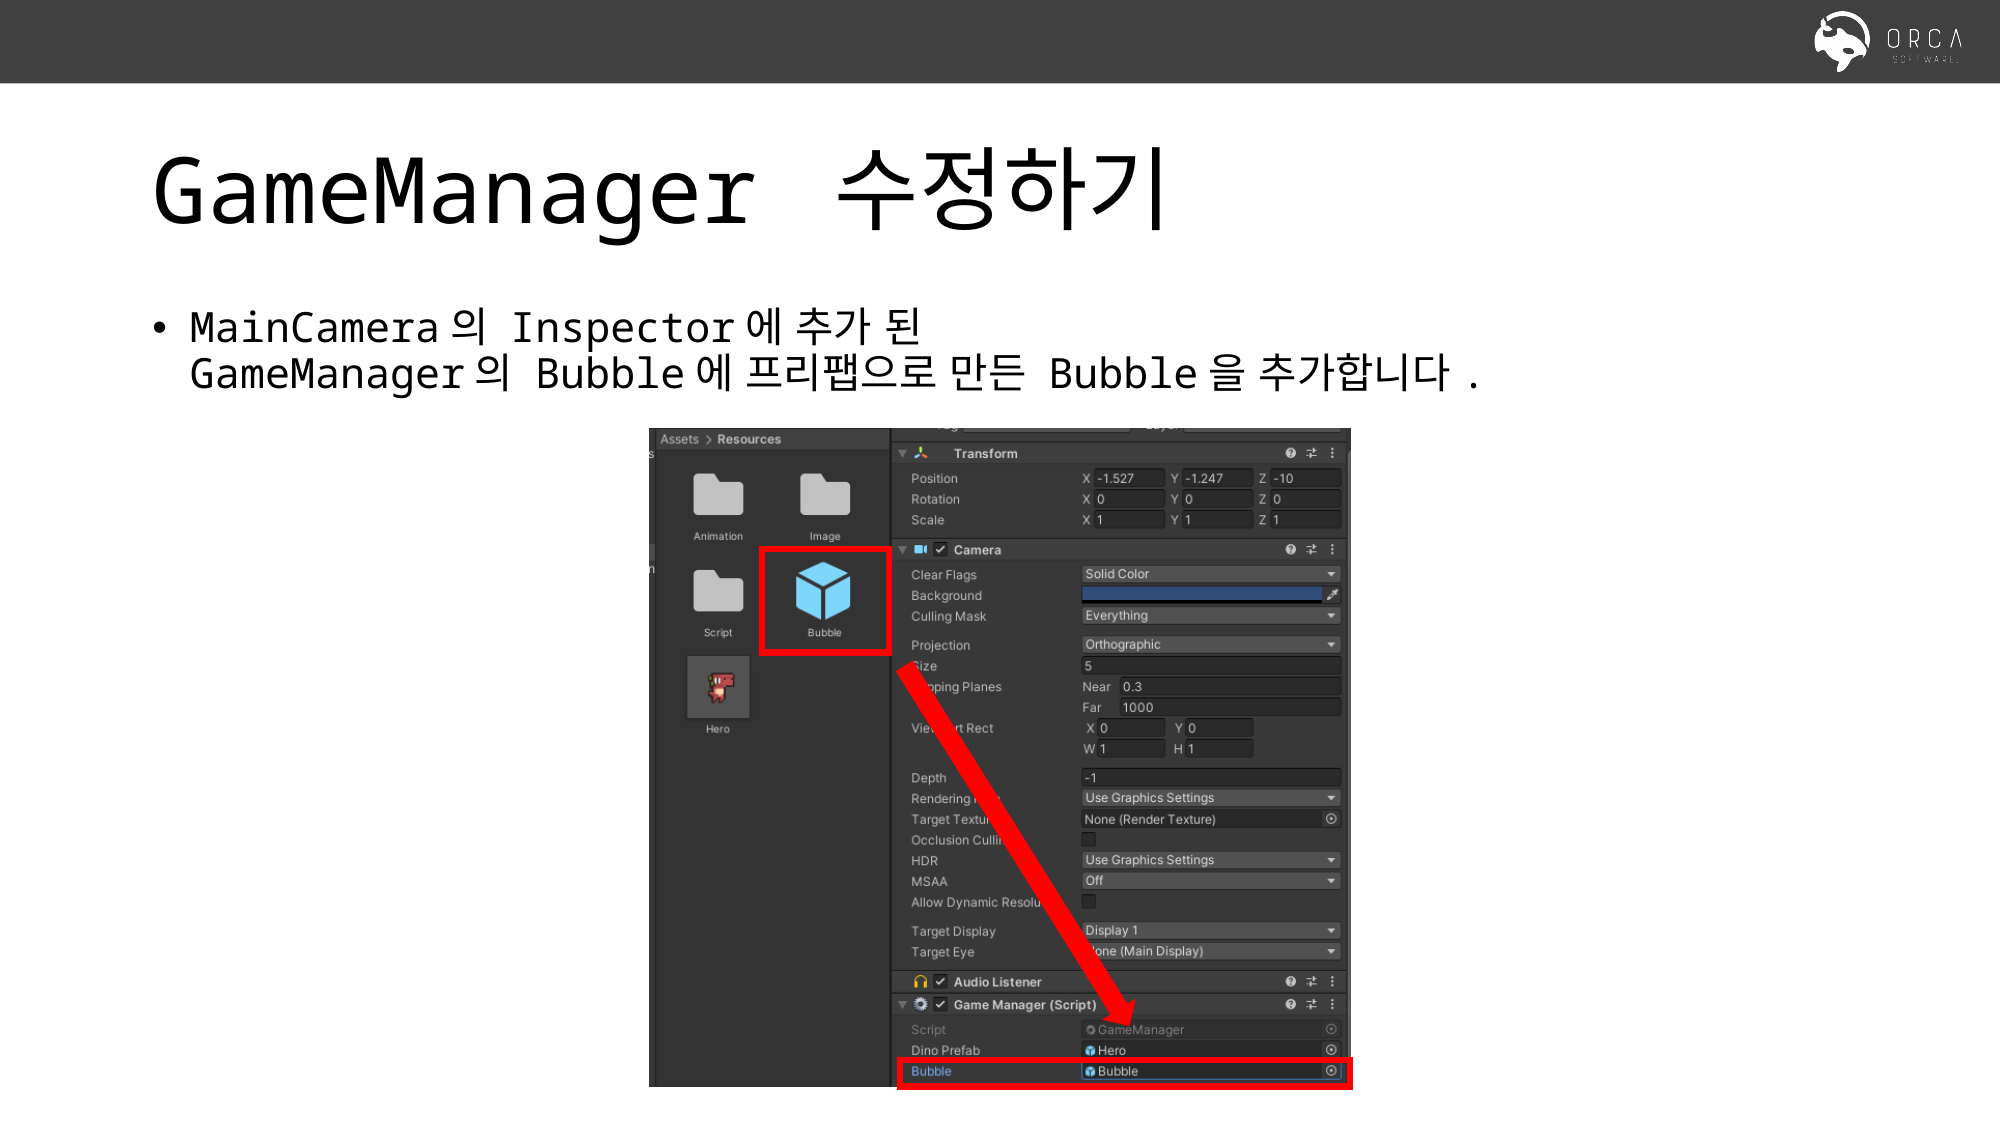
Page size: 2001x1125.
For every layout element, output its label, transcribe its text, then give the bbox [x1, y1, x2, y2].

title GameManager 수정하기 [137, 109, 1863, 278]
list MainCamera의 Inspector에 추가 된 GameManager의 Bubble에 프리팹으로 만든 Bubble을 추가합니다. [137, 299, 1903, 1014]
picture [649, 428, 1351, 1087]
